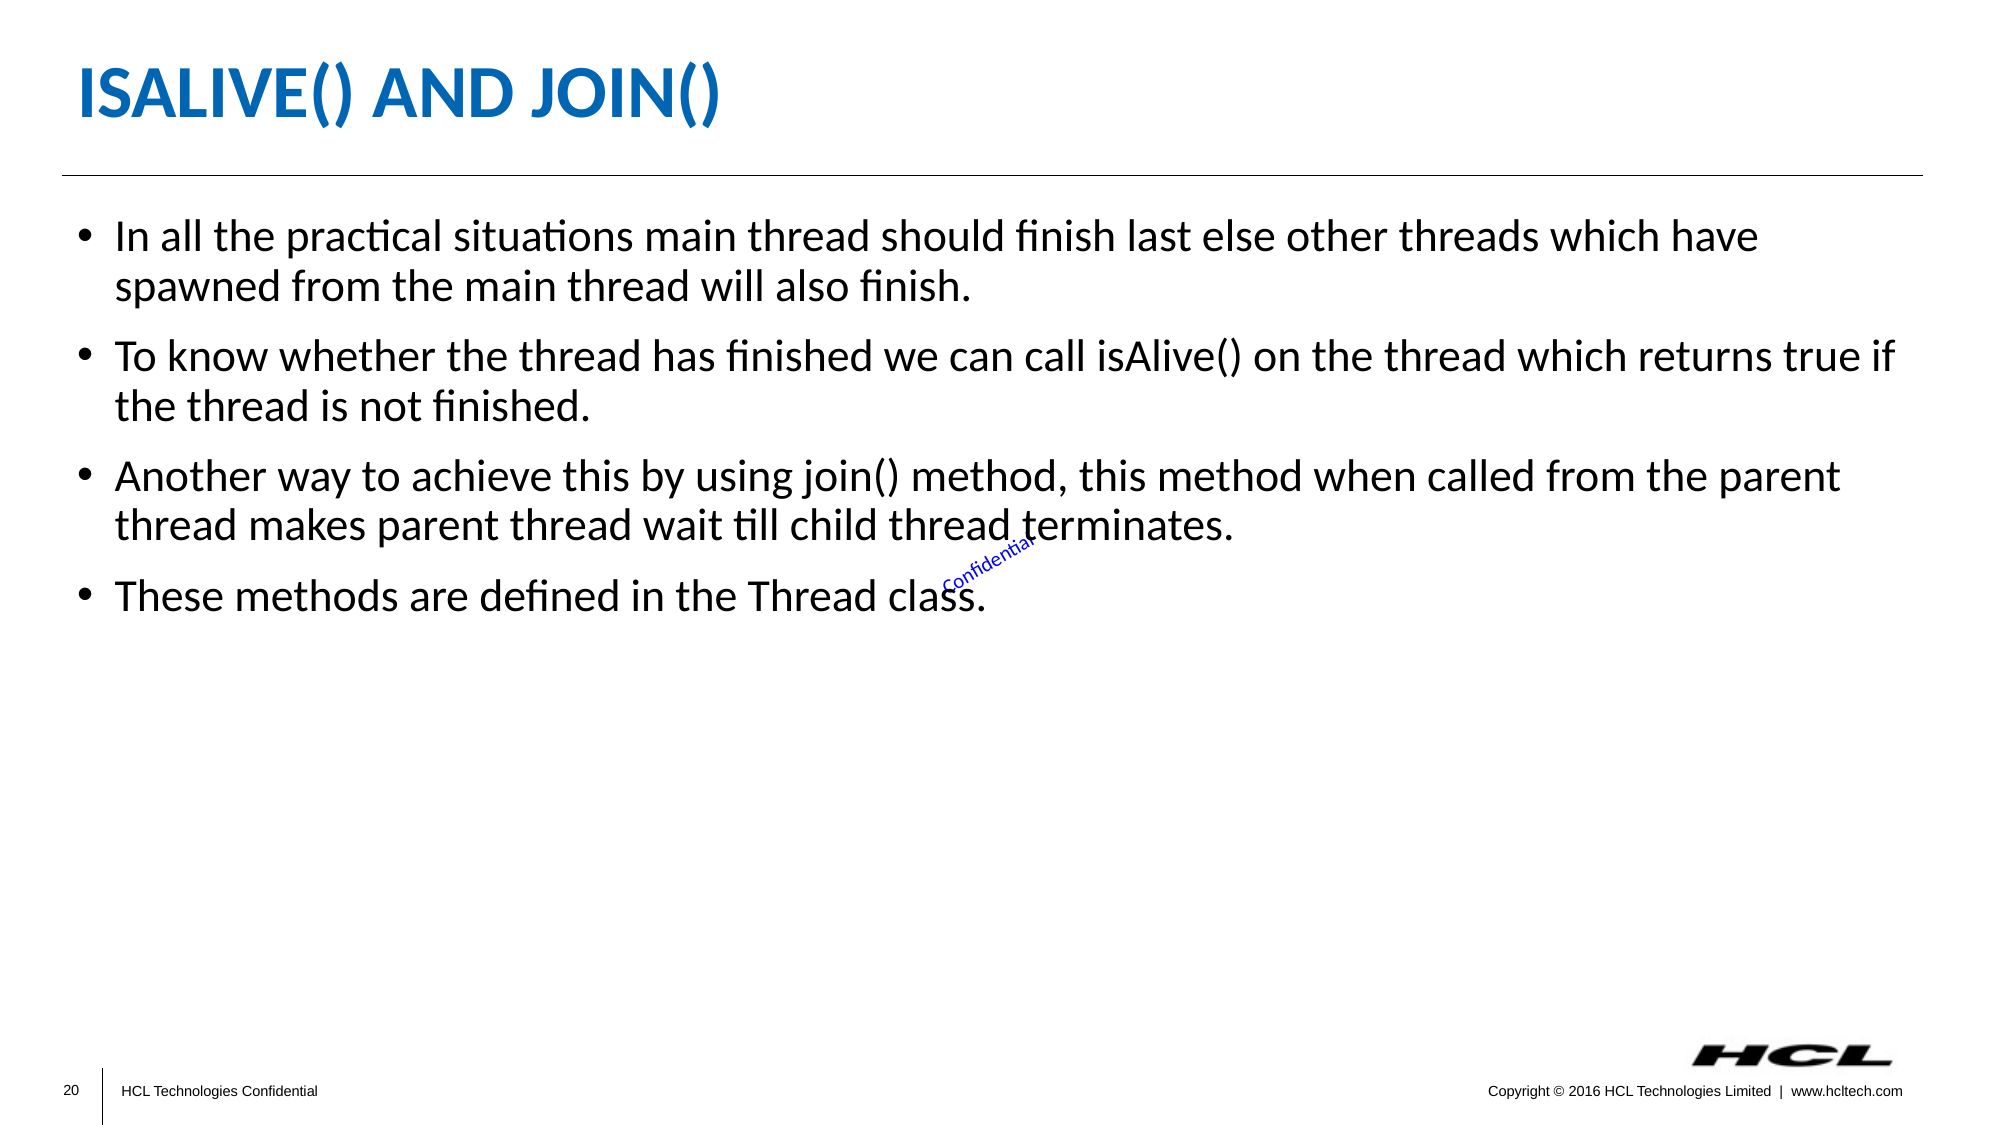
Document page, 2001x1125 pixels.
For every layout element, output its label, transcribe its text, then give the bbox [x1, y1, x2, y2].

picture [1660, 1024, 1924, 1080]
list In all the practical situations main thread should finish last else other threads which have spawned from the main thread will also finish. To know whether the thread has finished we can call isAlive() on the thread which returns true if the thread is not finished. Another way to achieve this by using join() method, this method when called from the parent thread makes parent thread wait till child thread terminates. These methods are defined in the Thread class. [62, 204, 1924, 1014]
title isAlive() and join() [62, 42, 1781, 144]
